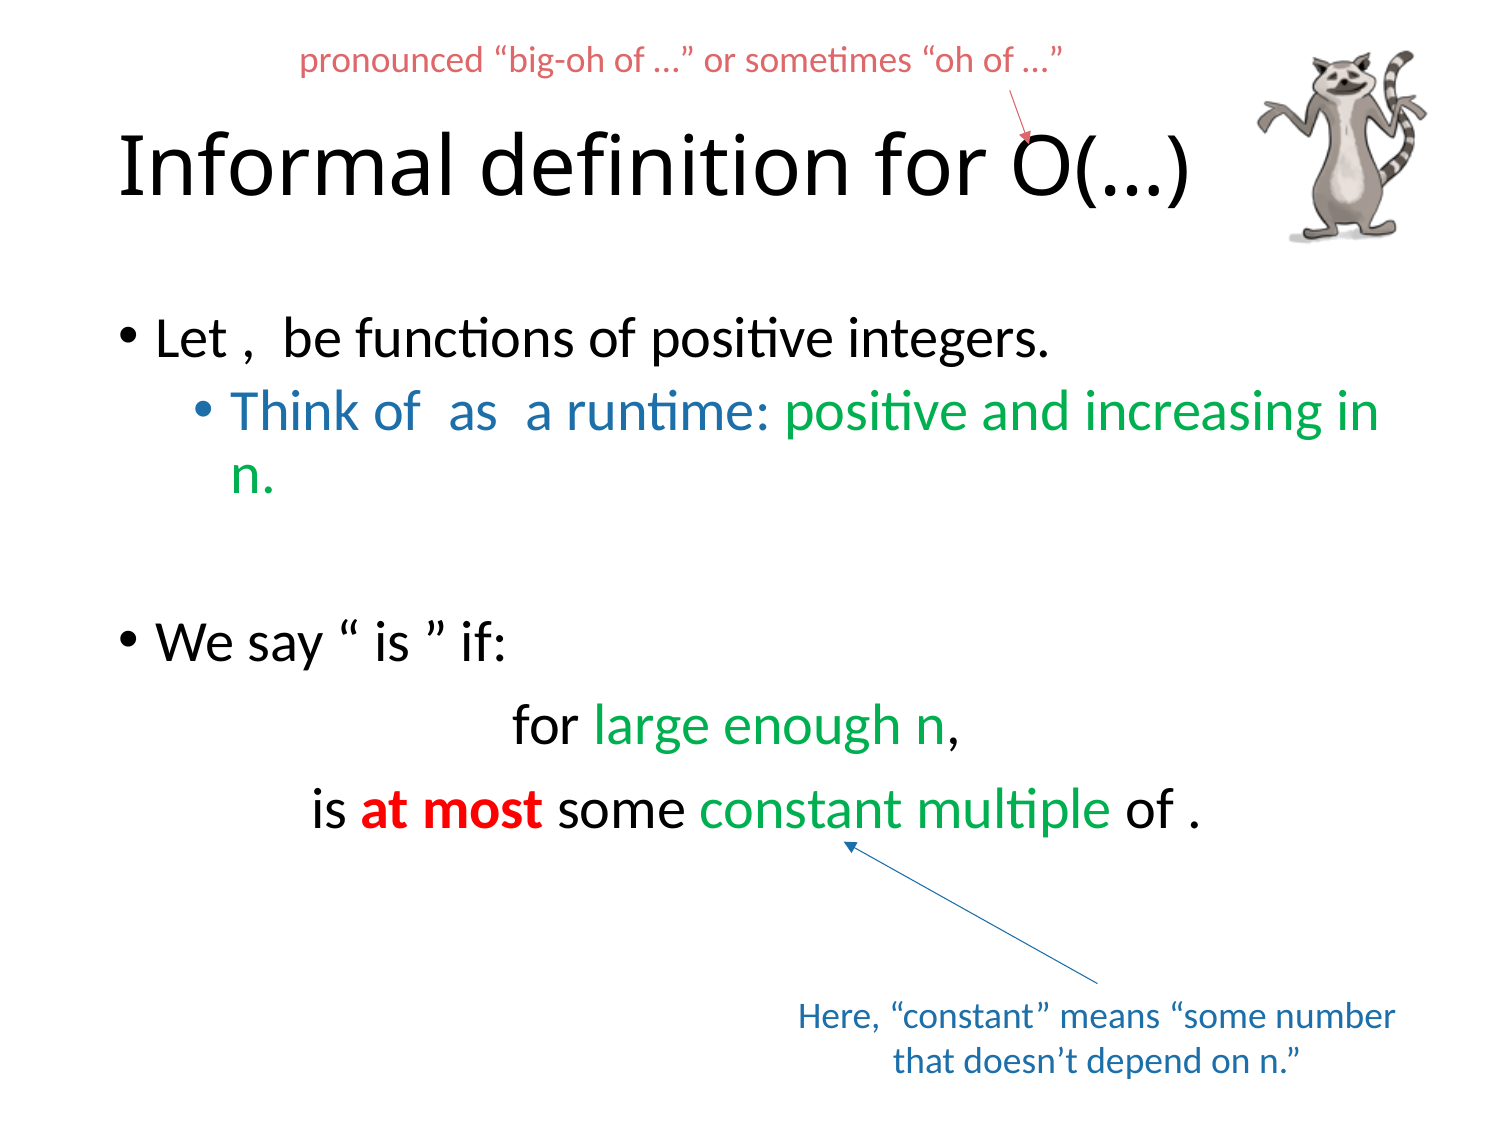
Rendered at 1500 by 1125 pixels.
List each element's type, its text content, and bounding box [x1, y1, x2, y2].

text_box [1009, 90, 1030, 145]
text_box Here, “constant” means “some number that doesn’t depend on n.” [772, 983, 1423, 1089]
picture [1244, 37, 1440, 254]
title Informal definition for O(…) [103, 59, 1397, 278]
text_box pronounced “big-oh of …” or sometimes “oh of …” [284, 27, 1338, 88]
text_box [843, 841, 1098, 984]
